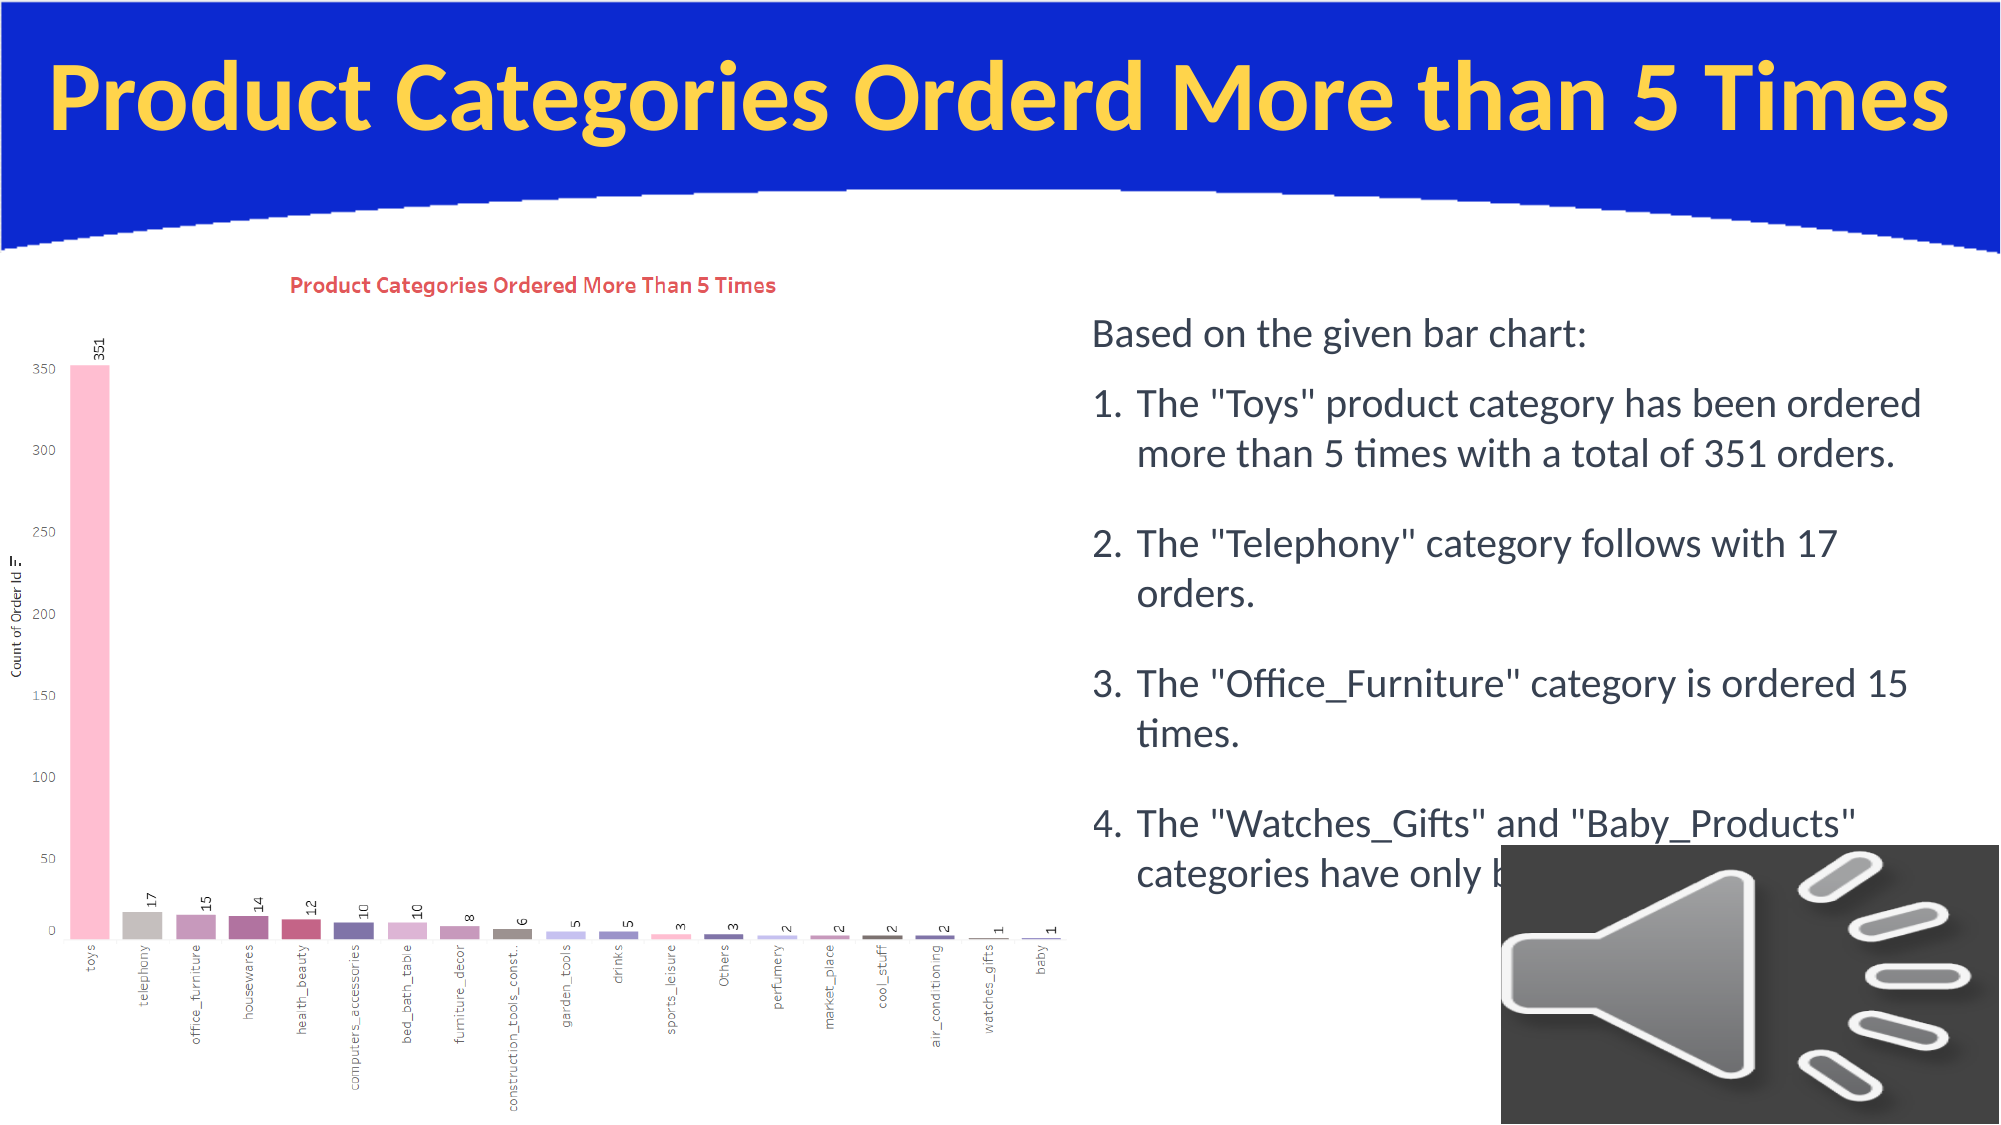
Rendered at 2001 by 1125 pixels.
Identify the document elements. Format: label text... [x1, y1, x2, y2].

picture [0, 0, 2001, 1125]
text_box Product Categories Orderd More than 5 Times [32, 23, 1967, 159]
text_box Based on the given bar chart: The "Toys" product category has been ordered more than 5 times with a total of 351 orders. The "Telephony" category follows with 17 orders. The "Office_Furniture" category is ordered 15 times. The "Watches_Gifts" and "Baby_Products" categories have only been ordered once. [1094, 298, 1962, 904]
